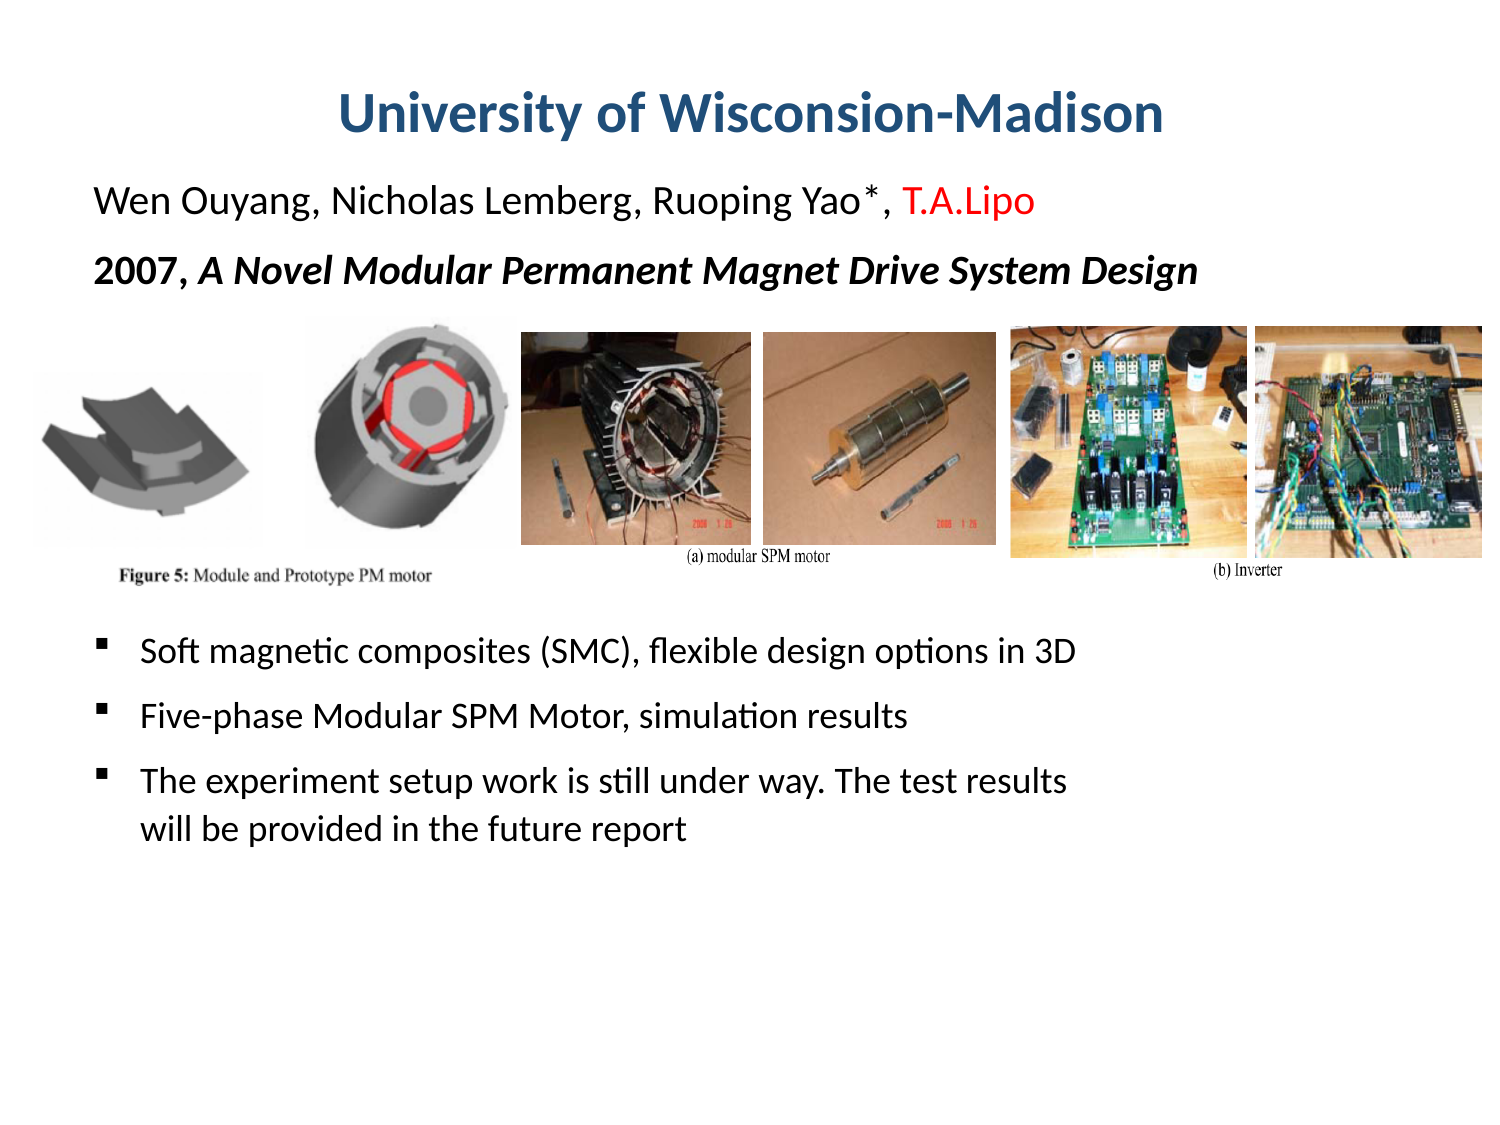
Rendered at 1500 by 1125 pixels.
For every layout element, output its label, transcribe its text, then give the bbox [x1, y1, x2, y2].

picture [14, 316, 1488, 599]
text_box University of Wisconsion-Madison [78, 66, 1425, 151]
text_box Soft magnetic composites (SMC), flexible design options in 3D Five-phase Modular SPM Motor, simulation results The experiment setup work is still under way. The test results will be provided in the future report [78, 615, 1107, 857]
text_box Wen Ouyang, Nicholas Lemberg, Ruoping Yao*, T.A.Lipo 2007, A Novel Modular Permanent Magnet Drive System Design [78, 162, 1425, 301]
